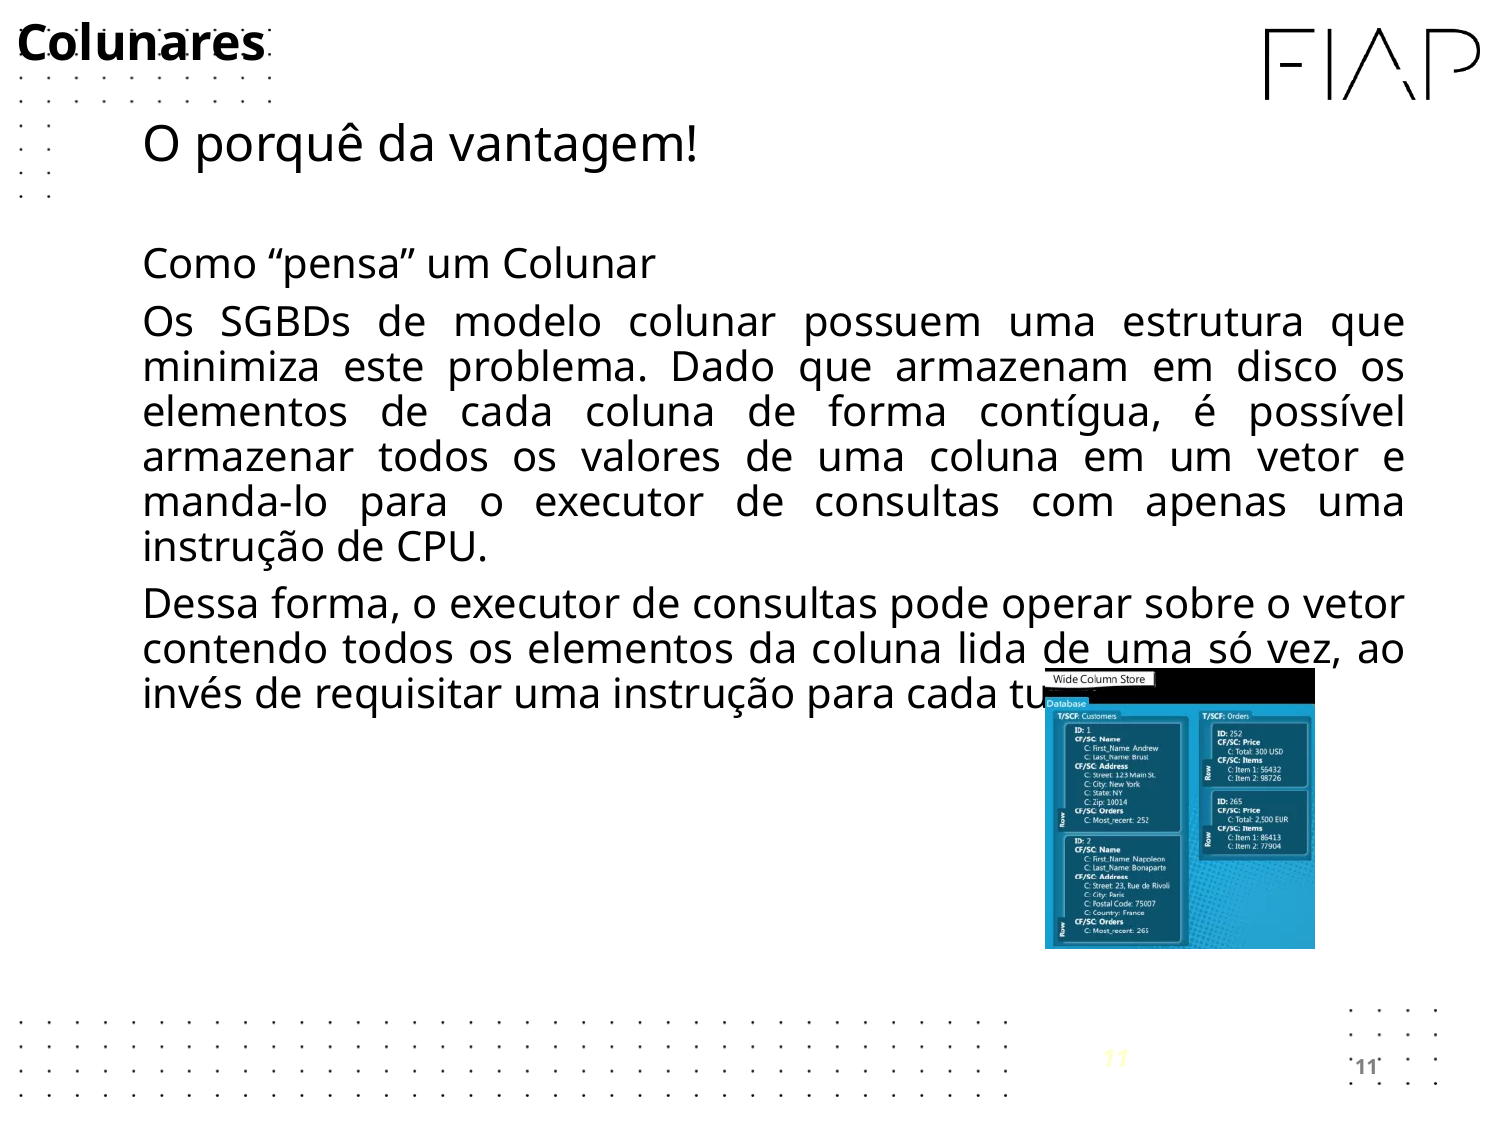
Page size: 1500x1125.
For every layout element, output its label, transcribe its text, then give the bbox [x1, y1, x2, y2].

list O porquê da vantagem! Como “pensa” um Colunar Os SGBDs de modelo colunar possuem uma estrutura que minimiza este problema. Dado que armazenam em disco os elementos de cada coluna de forma contígua, é possível armazenar todos os valores de uma coluna em um vetor e manda-lo para o executor de consultas com apenas uma instrução de CPU. Dessa forma, o executor de consultas pode operar sobre o vetor contendo todos os elementos da coluna lida de uma só vez, ao invés de requisitar uma instrução para cada tupla. [71, 111, 1422, 879]
picture [1045, 668, 1316, 949]
picture [19, 1019, 1007, 1097]
text_box Colunares [1, 3, 811, 79]
picture [1344, 1007, 1437, 1085]
picture [1265, 28, 1480, 100]
picture [19, 79, 271, 198]
